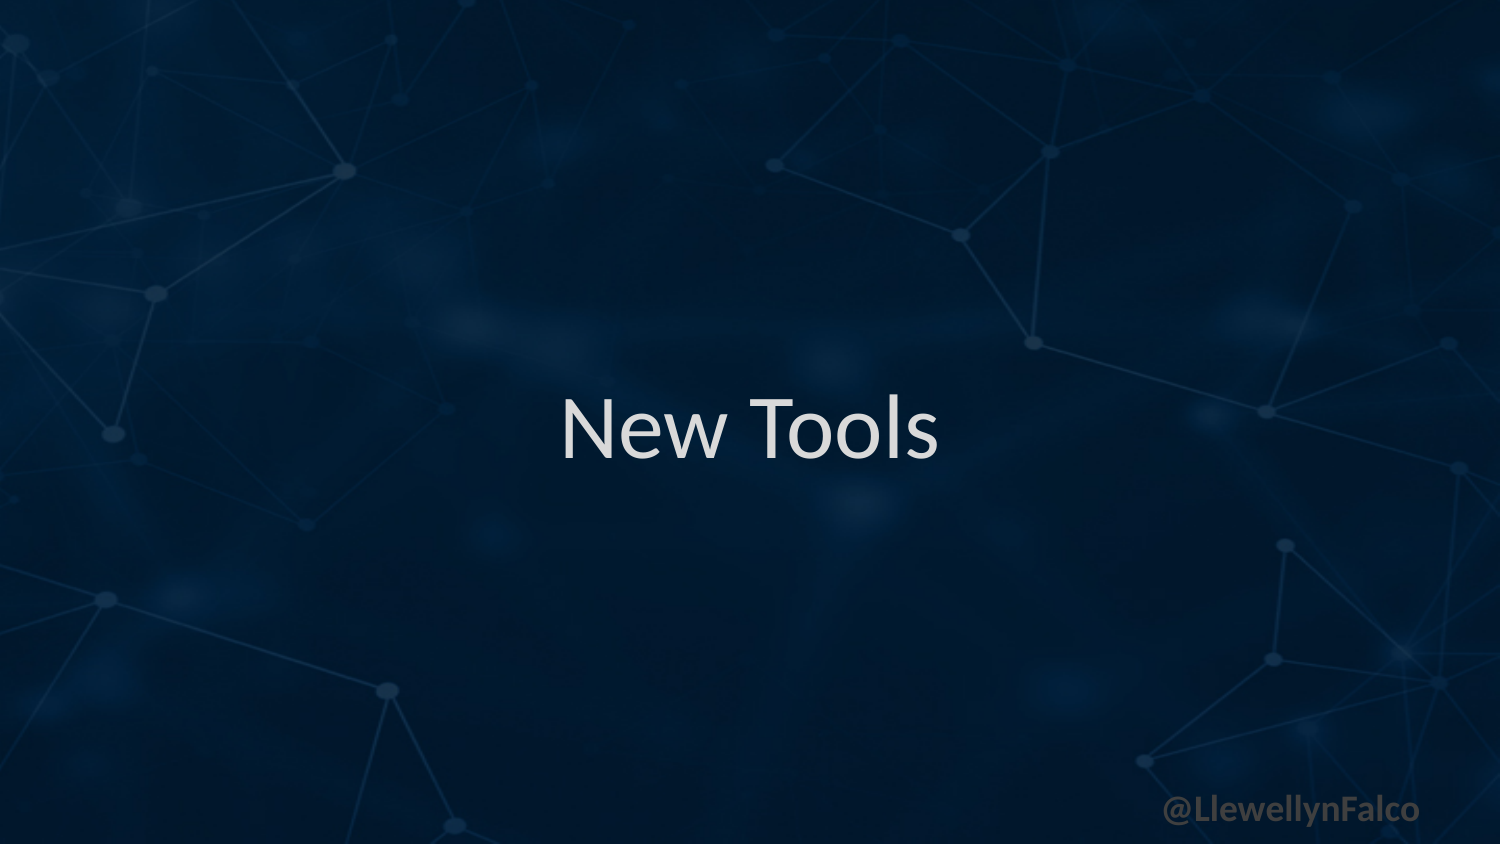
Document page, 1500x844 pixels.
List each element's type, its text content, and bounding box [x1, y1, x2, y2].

title New Tools [0, 0, 1500, 844]
